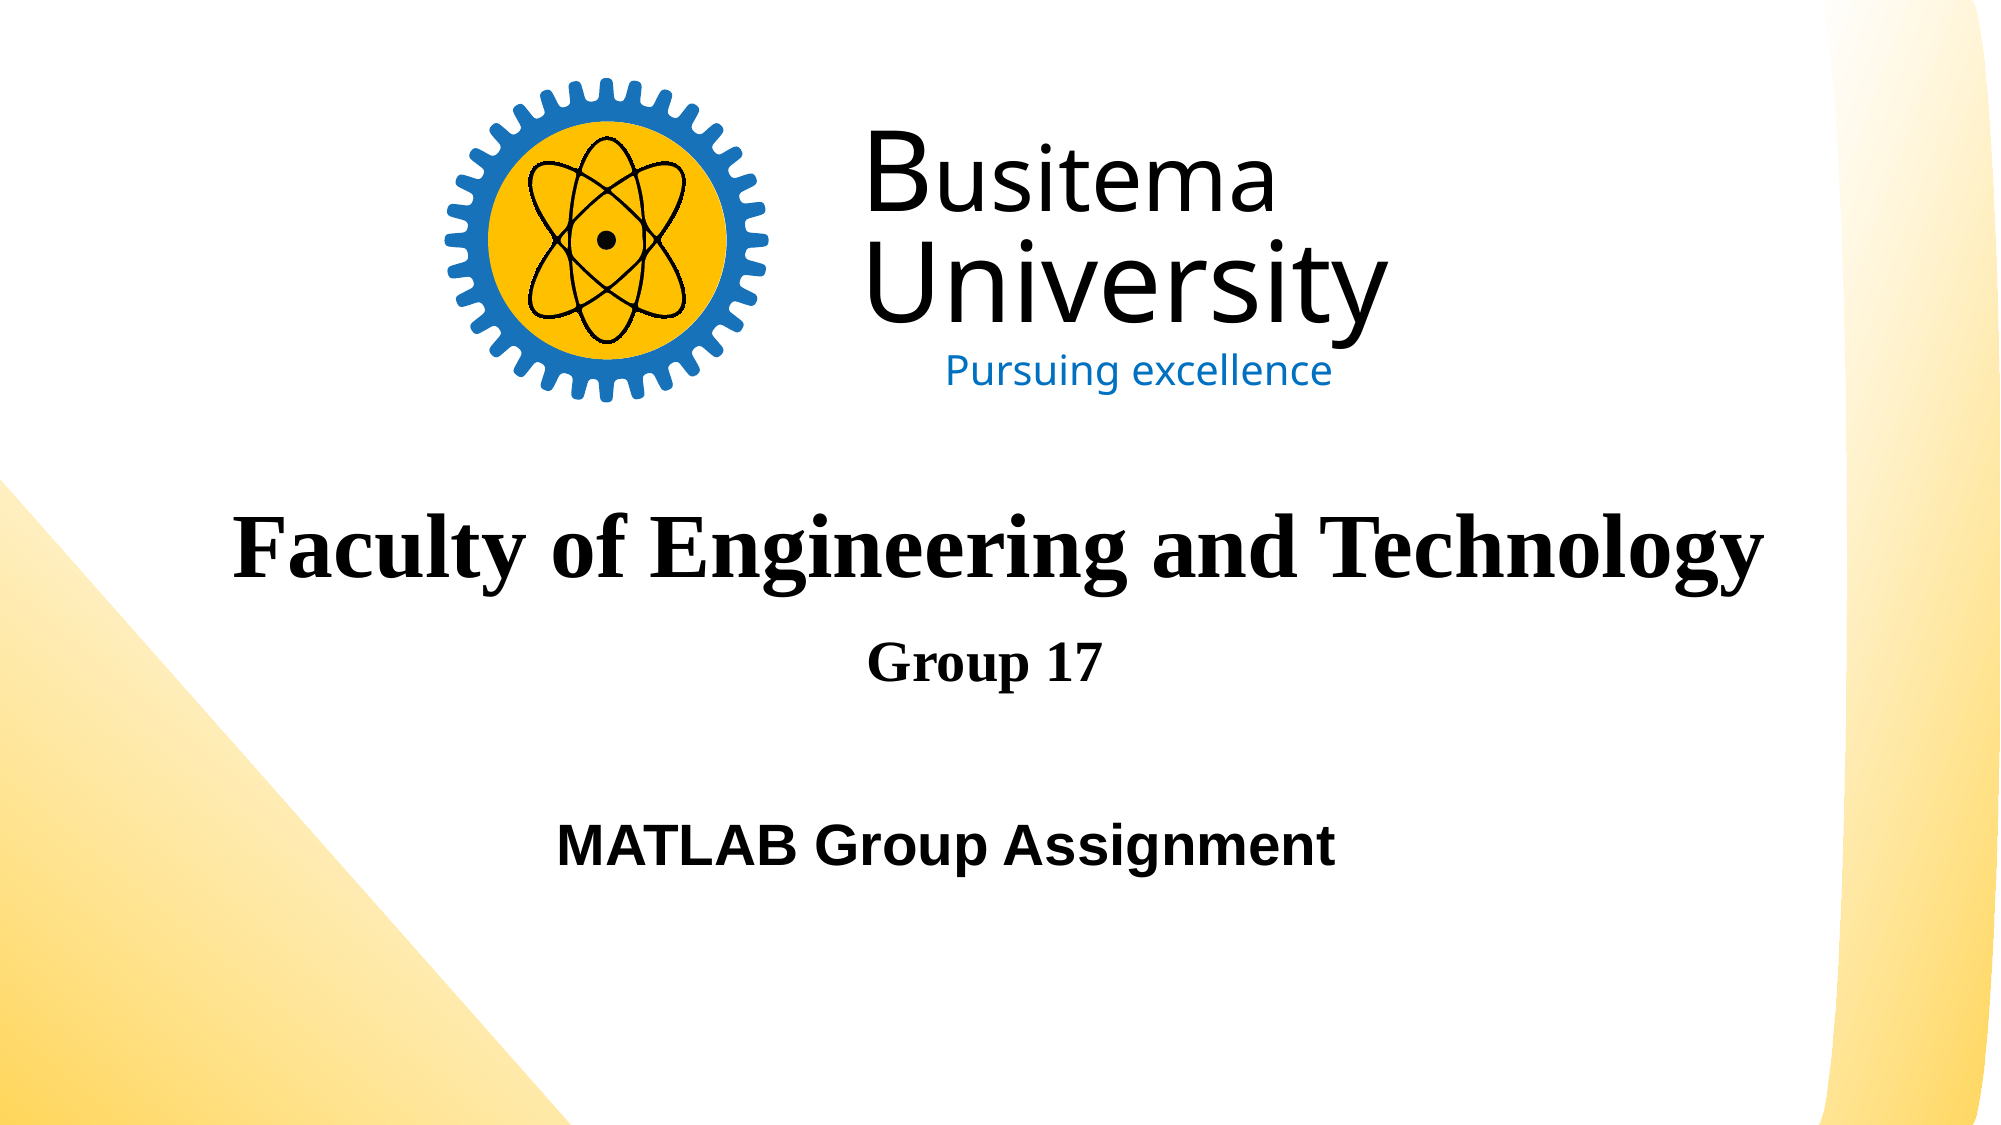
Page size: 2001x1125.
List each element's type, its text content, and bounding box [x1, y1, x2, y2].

text_box Pursuing excellence [929, 336, 1600, 402]
text_box Faculty of Engineering and Technology [3, 478, 1845, 604]
text_box MATLAB Group Assignment [286, 799, 1627, 885]
text_box University [846, 202, 1581, 353]
text_box [0, 476, 574, 1125]
text_box Busitema [846, 92, 1581, 202]
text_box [443, 77, 770, 403]
text_box [1813, 0, 2000, 1125]
text_box Group 17 [124, 615, 1845, 700]
